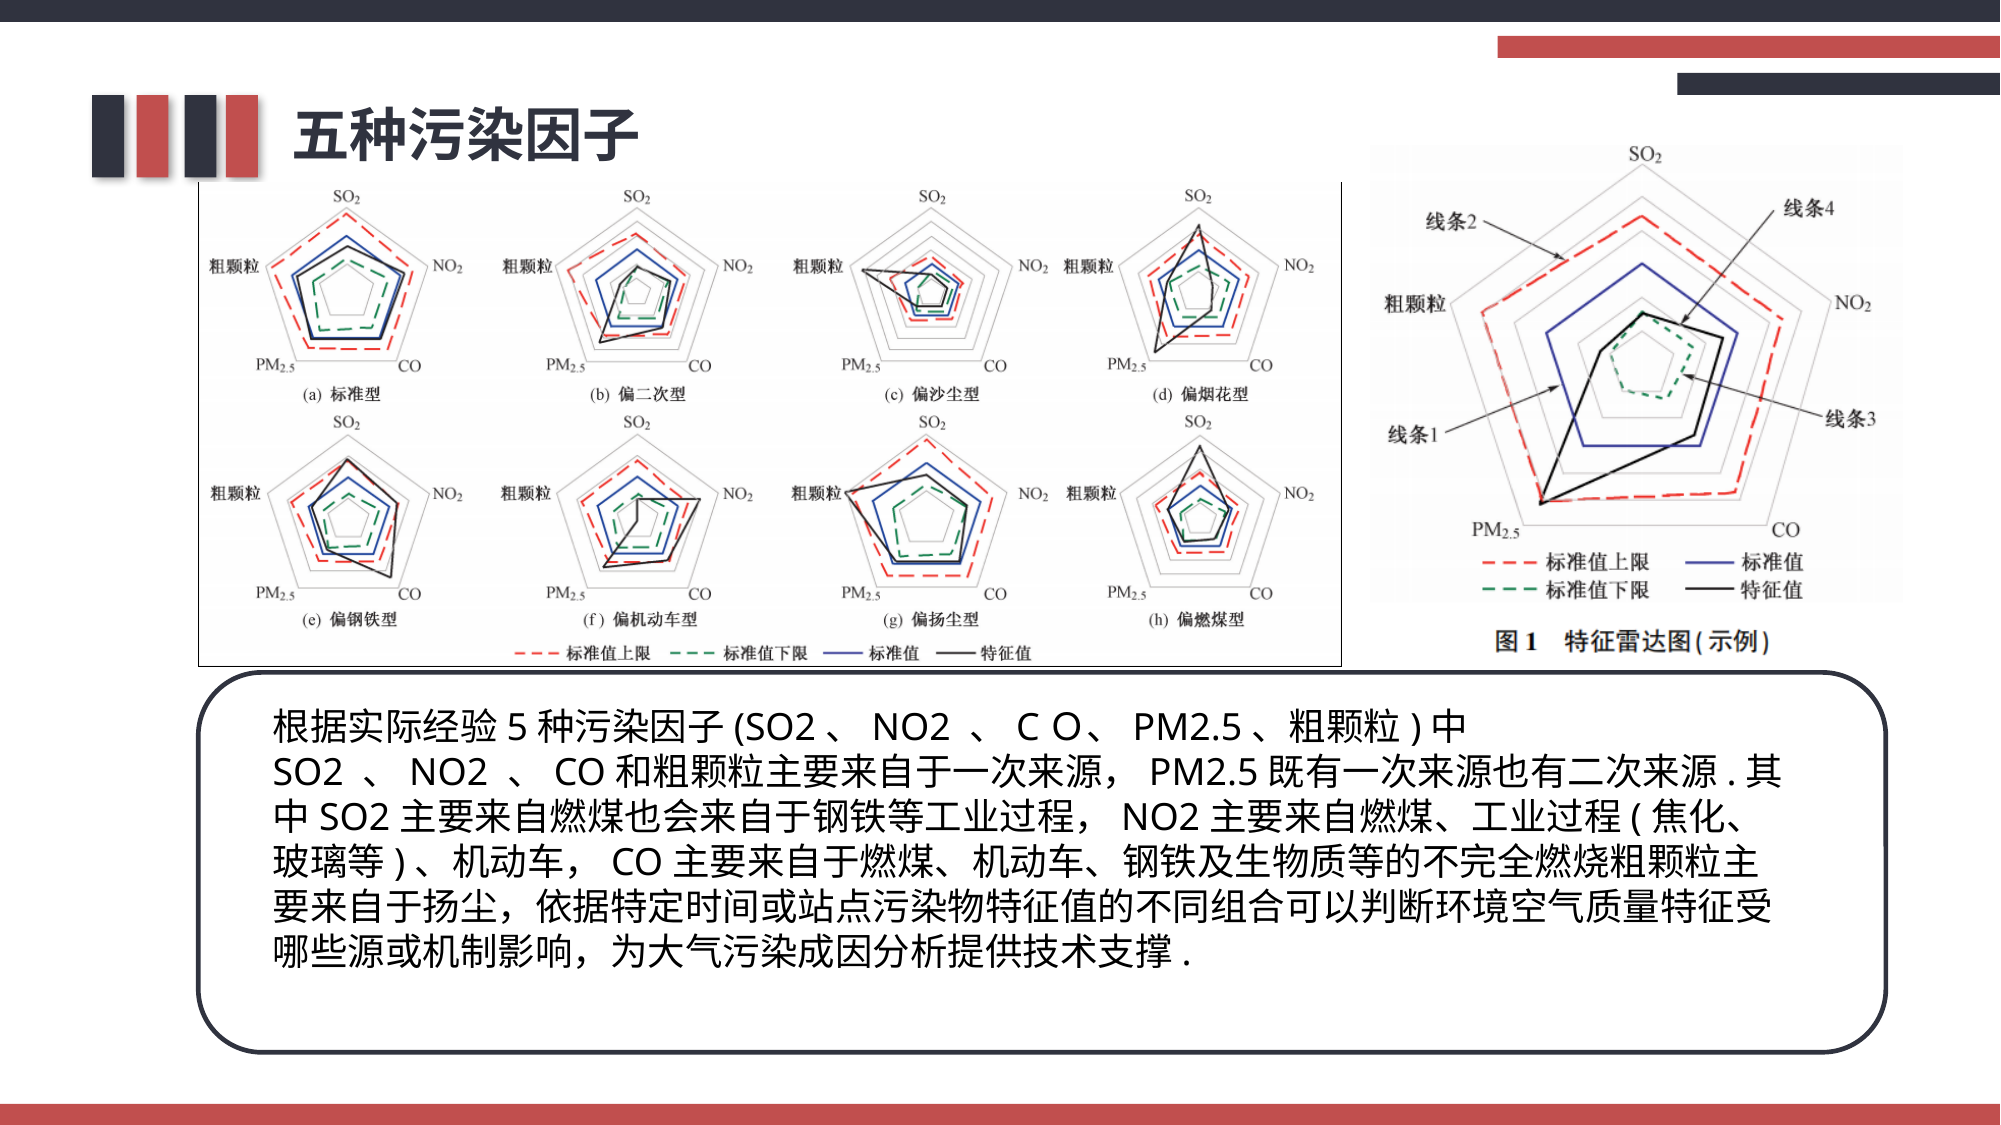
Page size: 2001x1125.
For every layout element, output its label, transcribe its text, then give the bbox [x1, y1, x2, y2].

picture [198, 182, 1342, 667]
text_box [0, 0, 2000, 23]
text_box [0, 1103, 2000, 1125]
picture [1370, 145, 1903, 664]
text_box 五种污染因子 [276, 90, 668, 176]
text_box 根据实际经验5种污染因子(SO2、NO2 、CＯ、PM2.5、粗颗粒)中SO2 、NO2 、CO和粗颗粒主要来自于一次来源，PM2.5既有一次来源也有二次来源.其中SO2主要来自燃煤也会来自于钢铁等工业过程，NO2主要来自燃煤、工业过程(焦化、玻璃等)、机动车，CO主要来自于燃煤、机动车、钢铁及生物质等的不完全燃烧粗颗粒主要来自于扬尘，依据特定时间或站点污染物特征值的不同组合可以判断环境空气质量特征受哪些源或机制影响，为大气污染成因分析提供技术支撑. [258, 695, 1812, 1007]
text_box [197, 671, 1887, 1054]
text_box [1676, 72, 2000, 96]
text_box [836, 357, 1849, 873]
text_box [92, 95, 258, 178]
text_box [1496, 35, 2000, 59]
